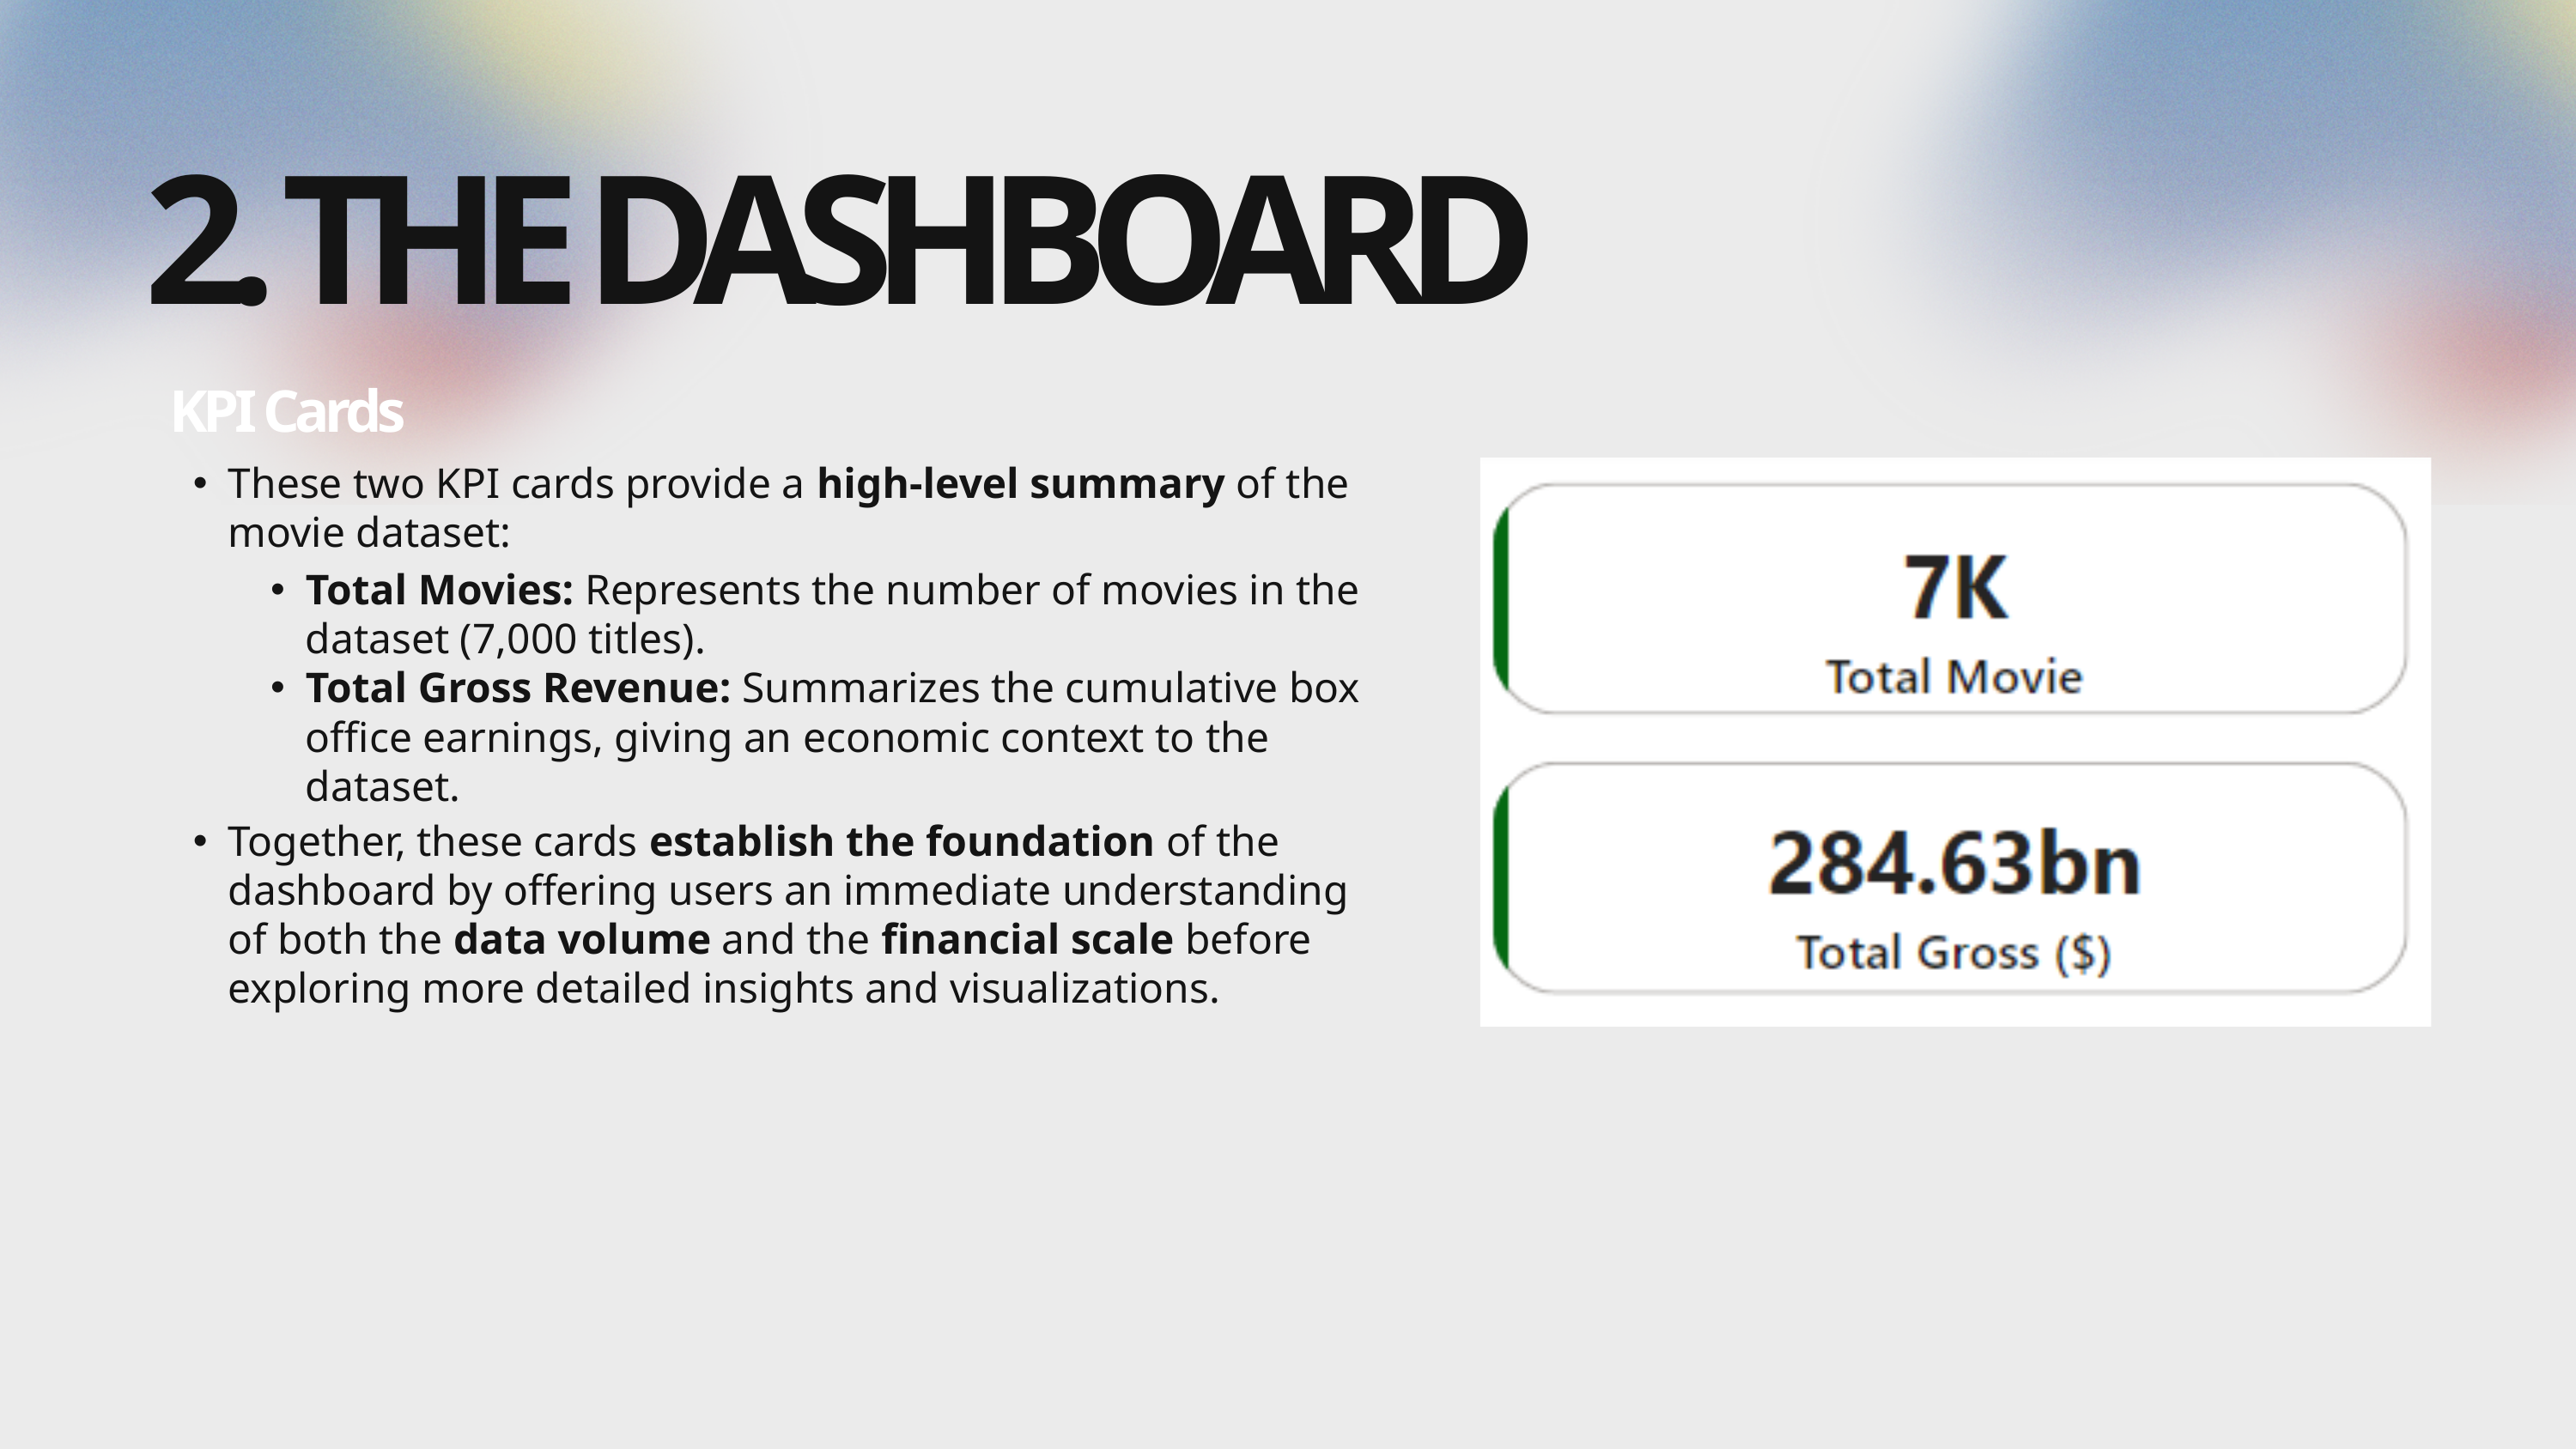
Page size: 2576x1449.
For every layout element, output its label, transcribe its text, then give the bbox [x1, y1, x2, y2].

text_box These two KPI cards provide a high-level summary of the movie dataset: [158, 458, 1379, 556]
text_box Together, these cards establish the foundation of the dashboard by offering users an immediate understanding of both the data volume and the financial scale before exploring more detailed insights and visualizations. [158, 815, 1379, 1012]
text_box 2. THE DASHBOARD [144, 197, 2236, 341]
text_box KPI Cards [169, 362, 407, 444]
text_box [1677, 0, 2576, 505]
text_box Total Movies: Represents the number of movies in the dataset (7,000 titles). Total Gross Revenue: Summarizes the cumulative box office earnings, giving an economic context to the dataset. [235, 564, 1379, 809]
text_box [0, 0, 898, 505]
text_box [1479, 458, 2432, 1027]
